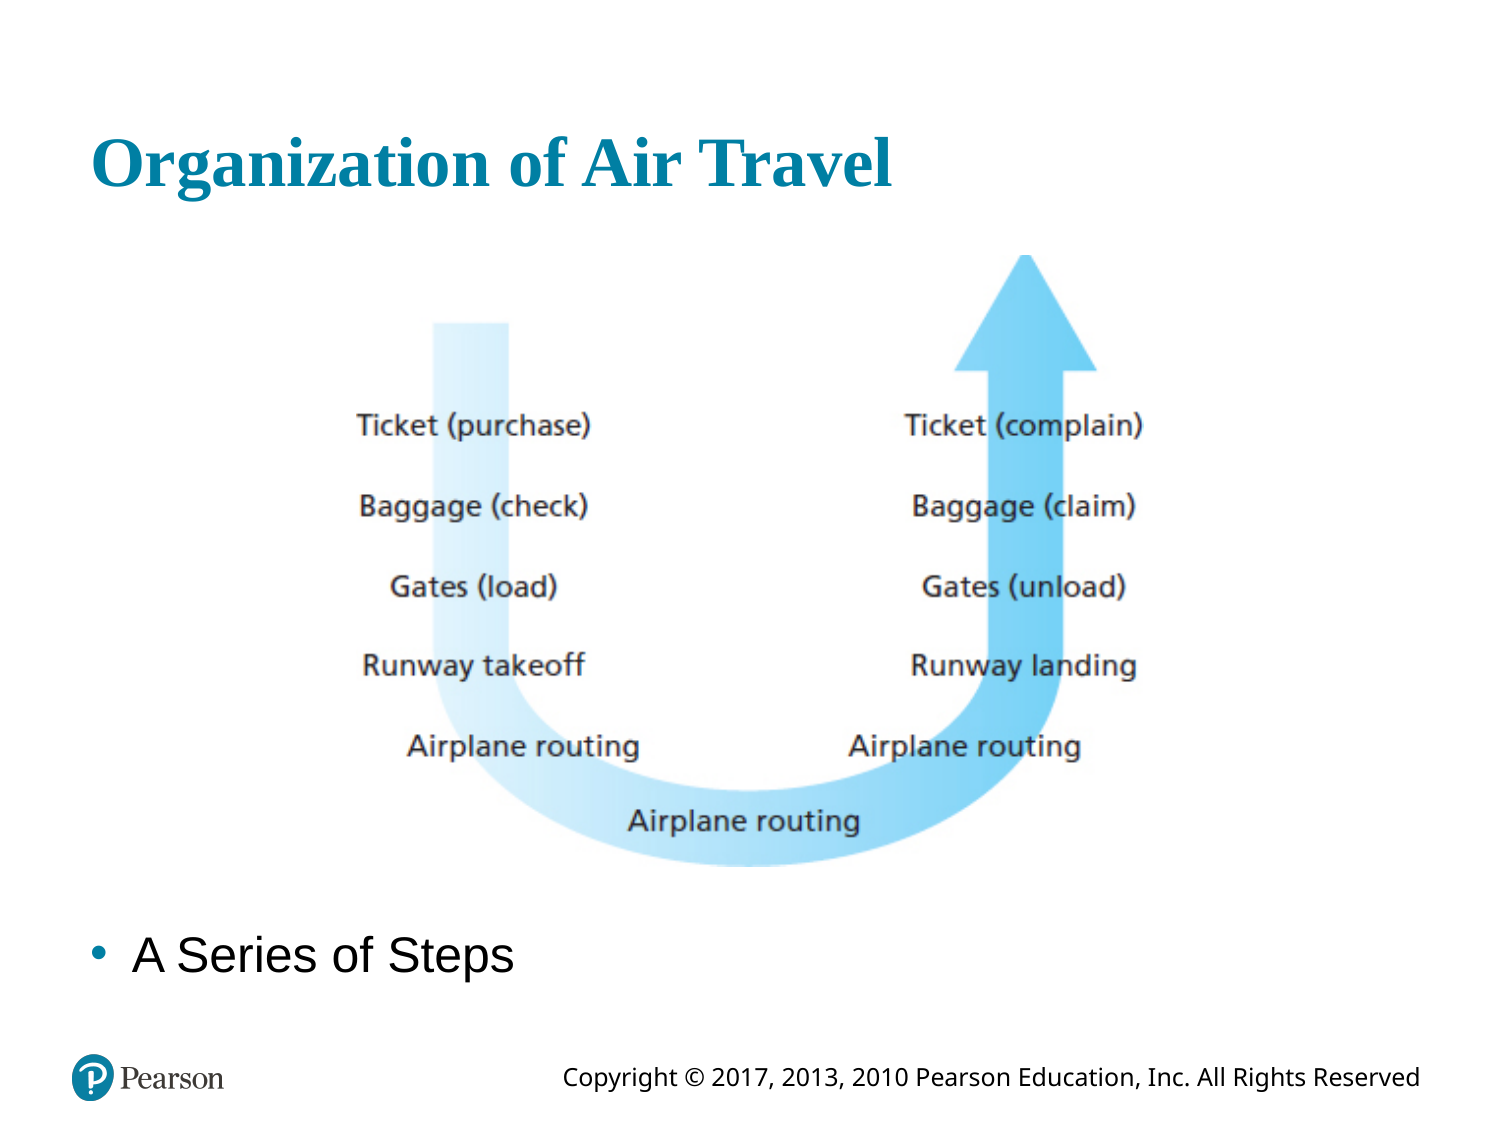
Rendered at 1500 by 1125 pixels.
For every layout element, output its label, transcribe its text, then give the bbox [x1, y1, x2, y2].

picture [72, 1054, 88, 1070]
picture [80, 1063, 106, 1088]
picture [98, 1054, 224, 1101]
title Organization of Air Travel [75, 35, 1425, 216]
list A Series of Steps [75, 906, 1425, 1000]
picture [356, 255, 1144, 867]
picture [72, 1087, 83, 1101]
